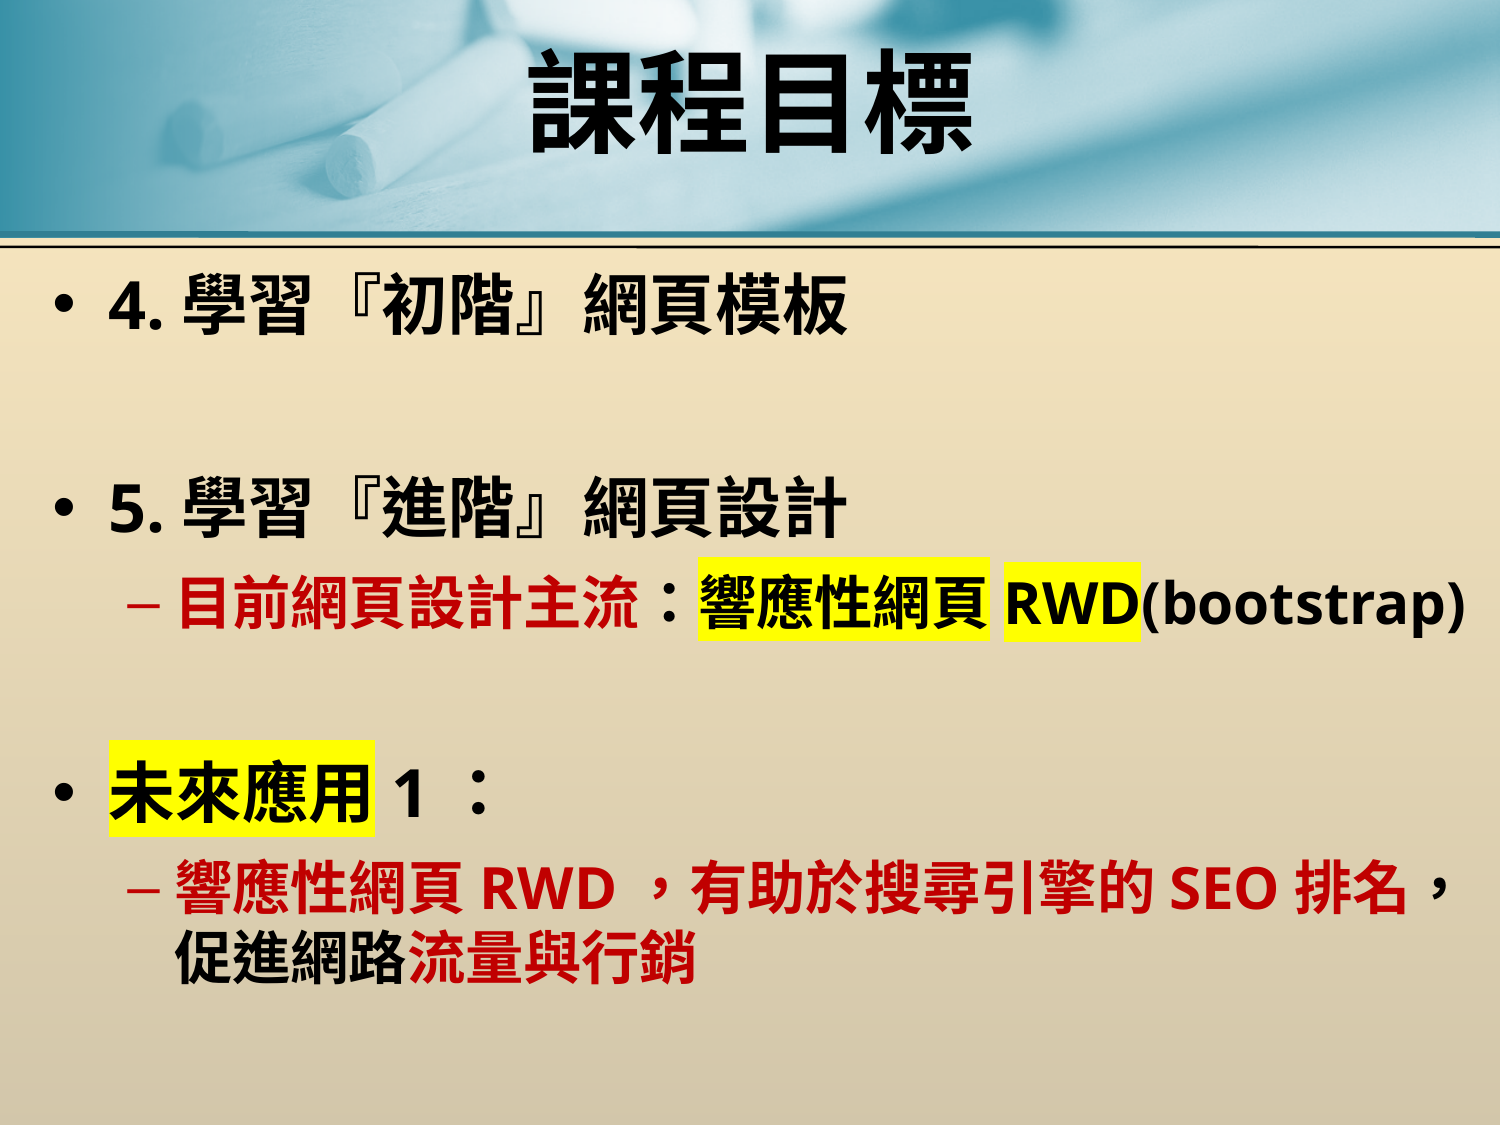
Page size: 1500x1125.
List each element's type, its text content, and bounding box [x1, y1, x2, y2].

title 課程目標 [75, 0, 1425, 204]
list 4.學習『初階』網頁模板 5.學習『進階』網頁設計 目前網頁設計主流：響應性網頁RWD(bootstrap) 未來應用1： 響應性網頁RWD，有助於搜尋引擎的SEO排名，促進網路流量與行銷 [37, 255, 1483, 1077]
